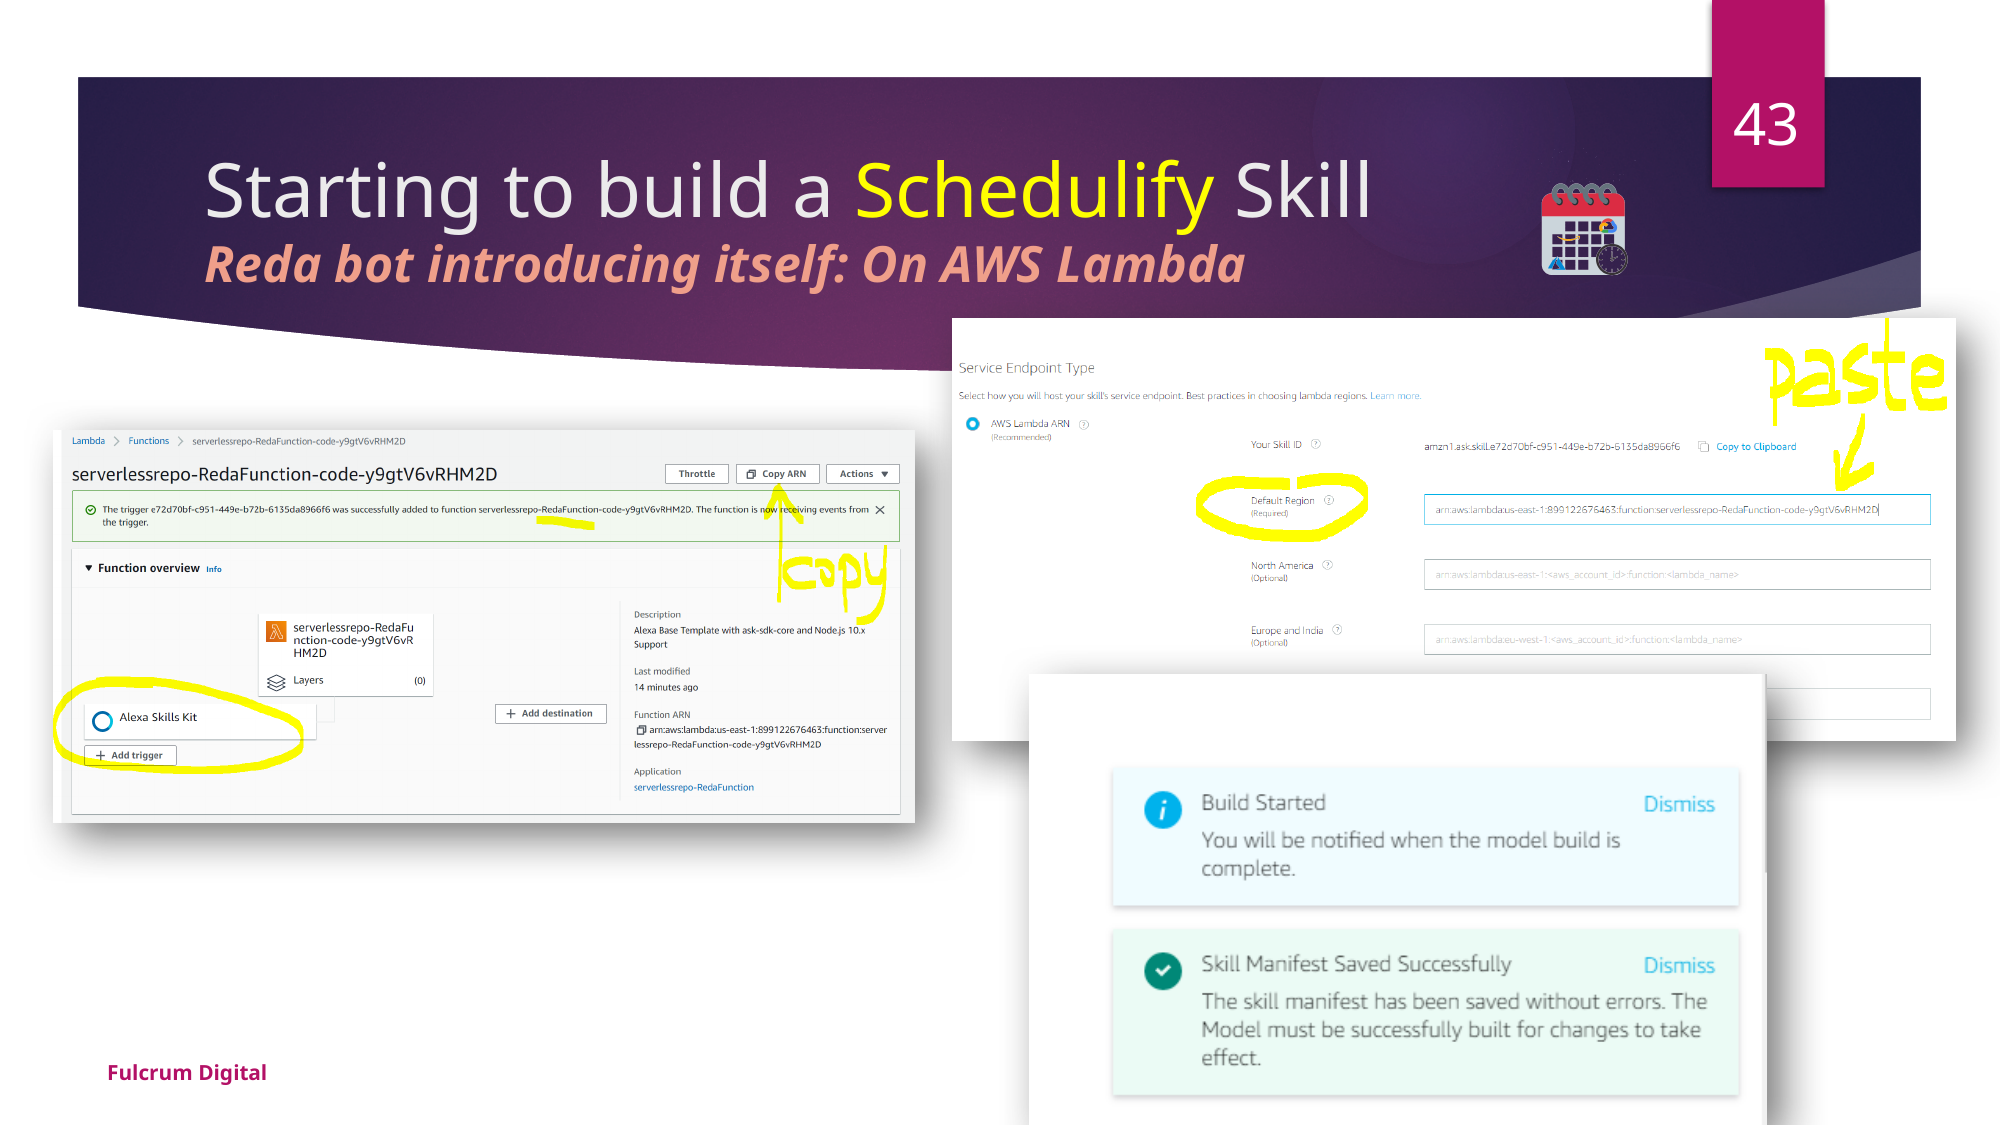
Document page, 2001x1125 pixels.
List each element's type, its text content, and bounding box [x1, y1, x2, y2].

picture [952, 318, 1957, 1125]
picture [53, 430, 915, 823]
slide_number 43 [1698, 48, 1836, 175]
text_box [1512, 140, 1663, 276]
title Starting to build a Schedulify Skill Reda bot introducing itself: On AWS Lambda [189, 159, 1506, 276]
footer Fulcrum Digital [92, 1048, 726, 1099]
